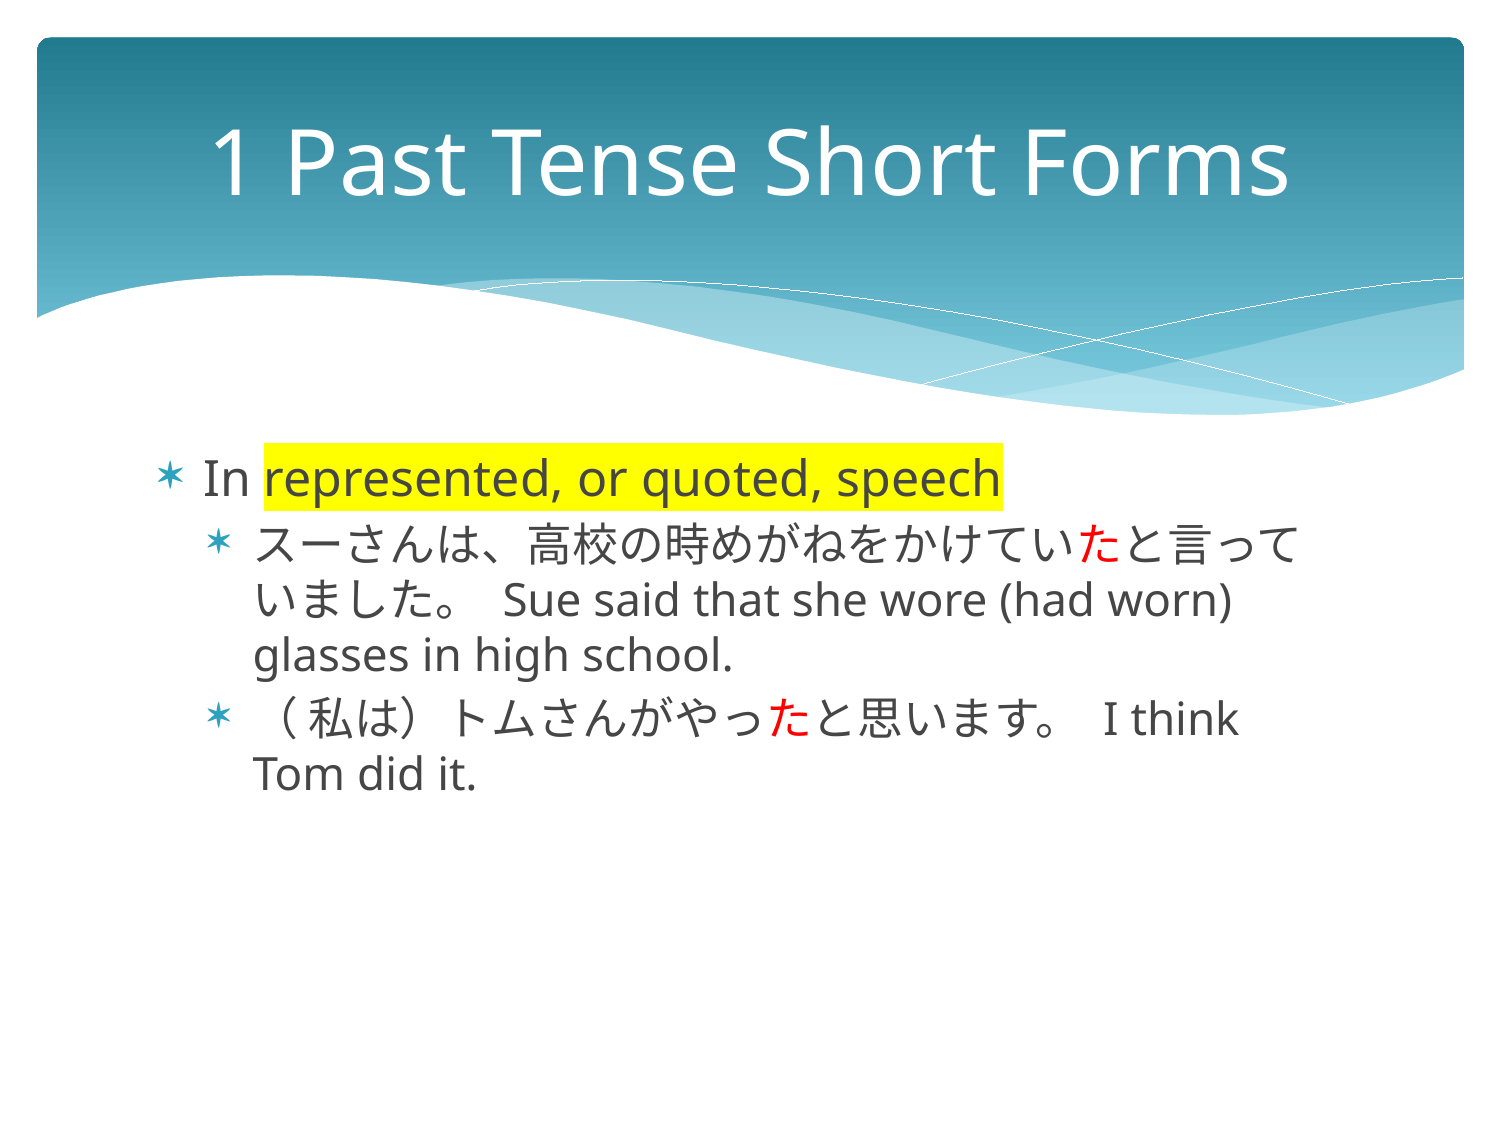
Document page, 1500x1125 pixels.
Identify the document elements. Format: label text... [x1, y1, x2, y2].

list In represented, or quoted, speech スーさんは、高校の時めがねをかけていたと言っていました。 Sue said that she wore (had worn) glasses in high school. （ 私は）トムさんがやったと思います。 I think Tom did it. [143, 438, 1359, 1005]
title 1 Past Tense Short Forms [75, 55, 1425, 261]
